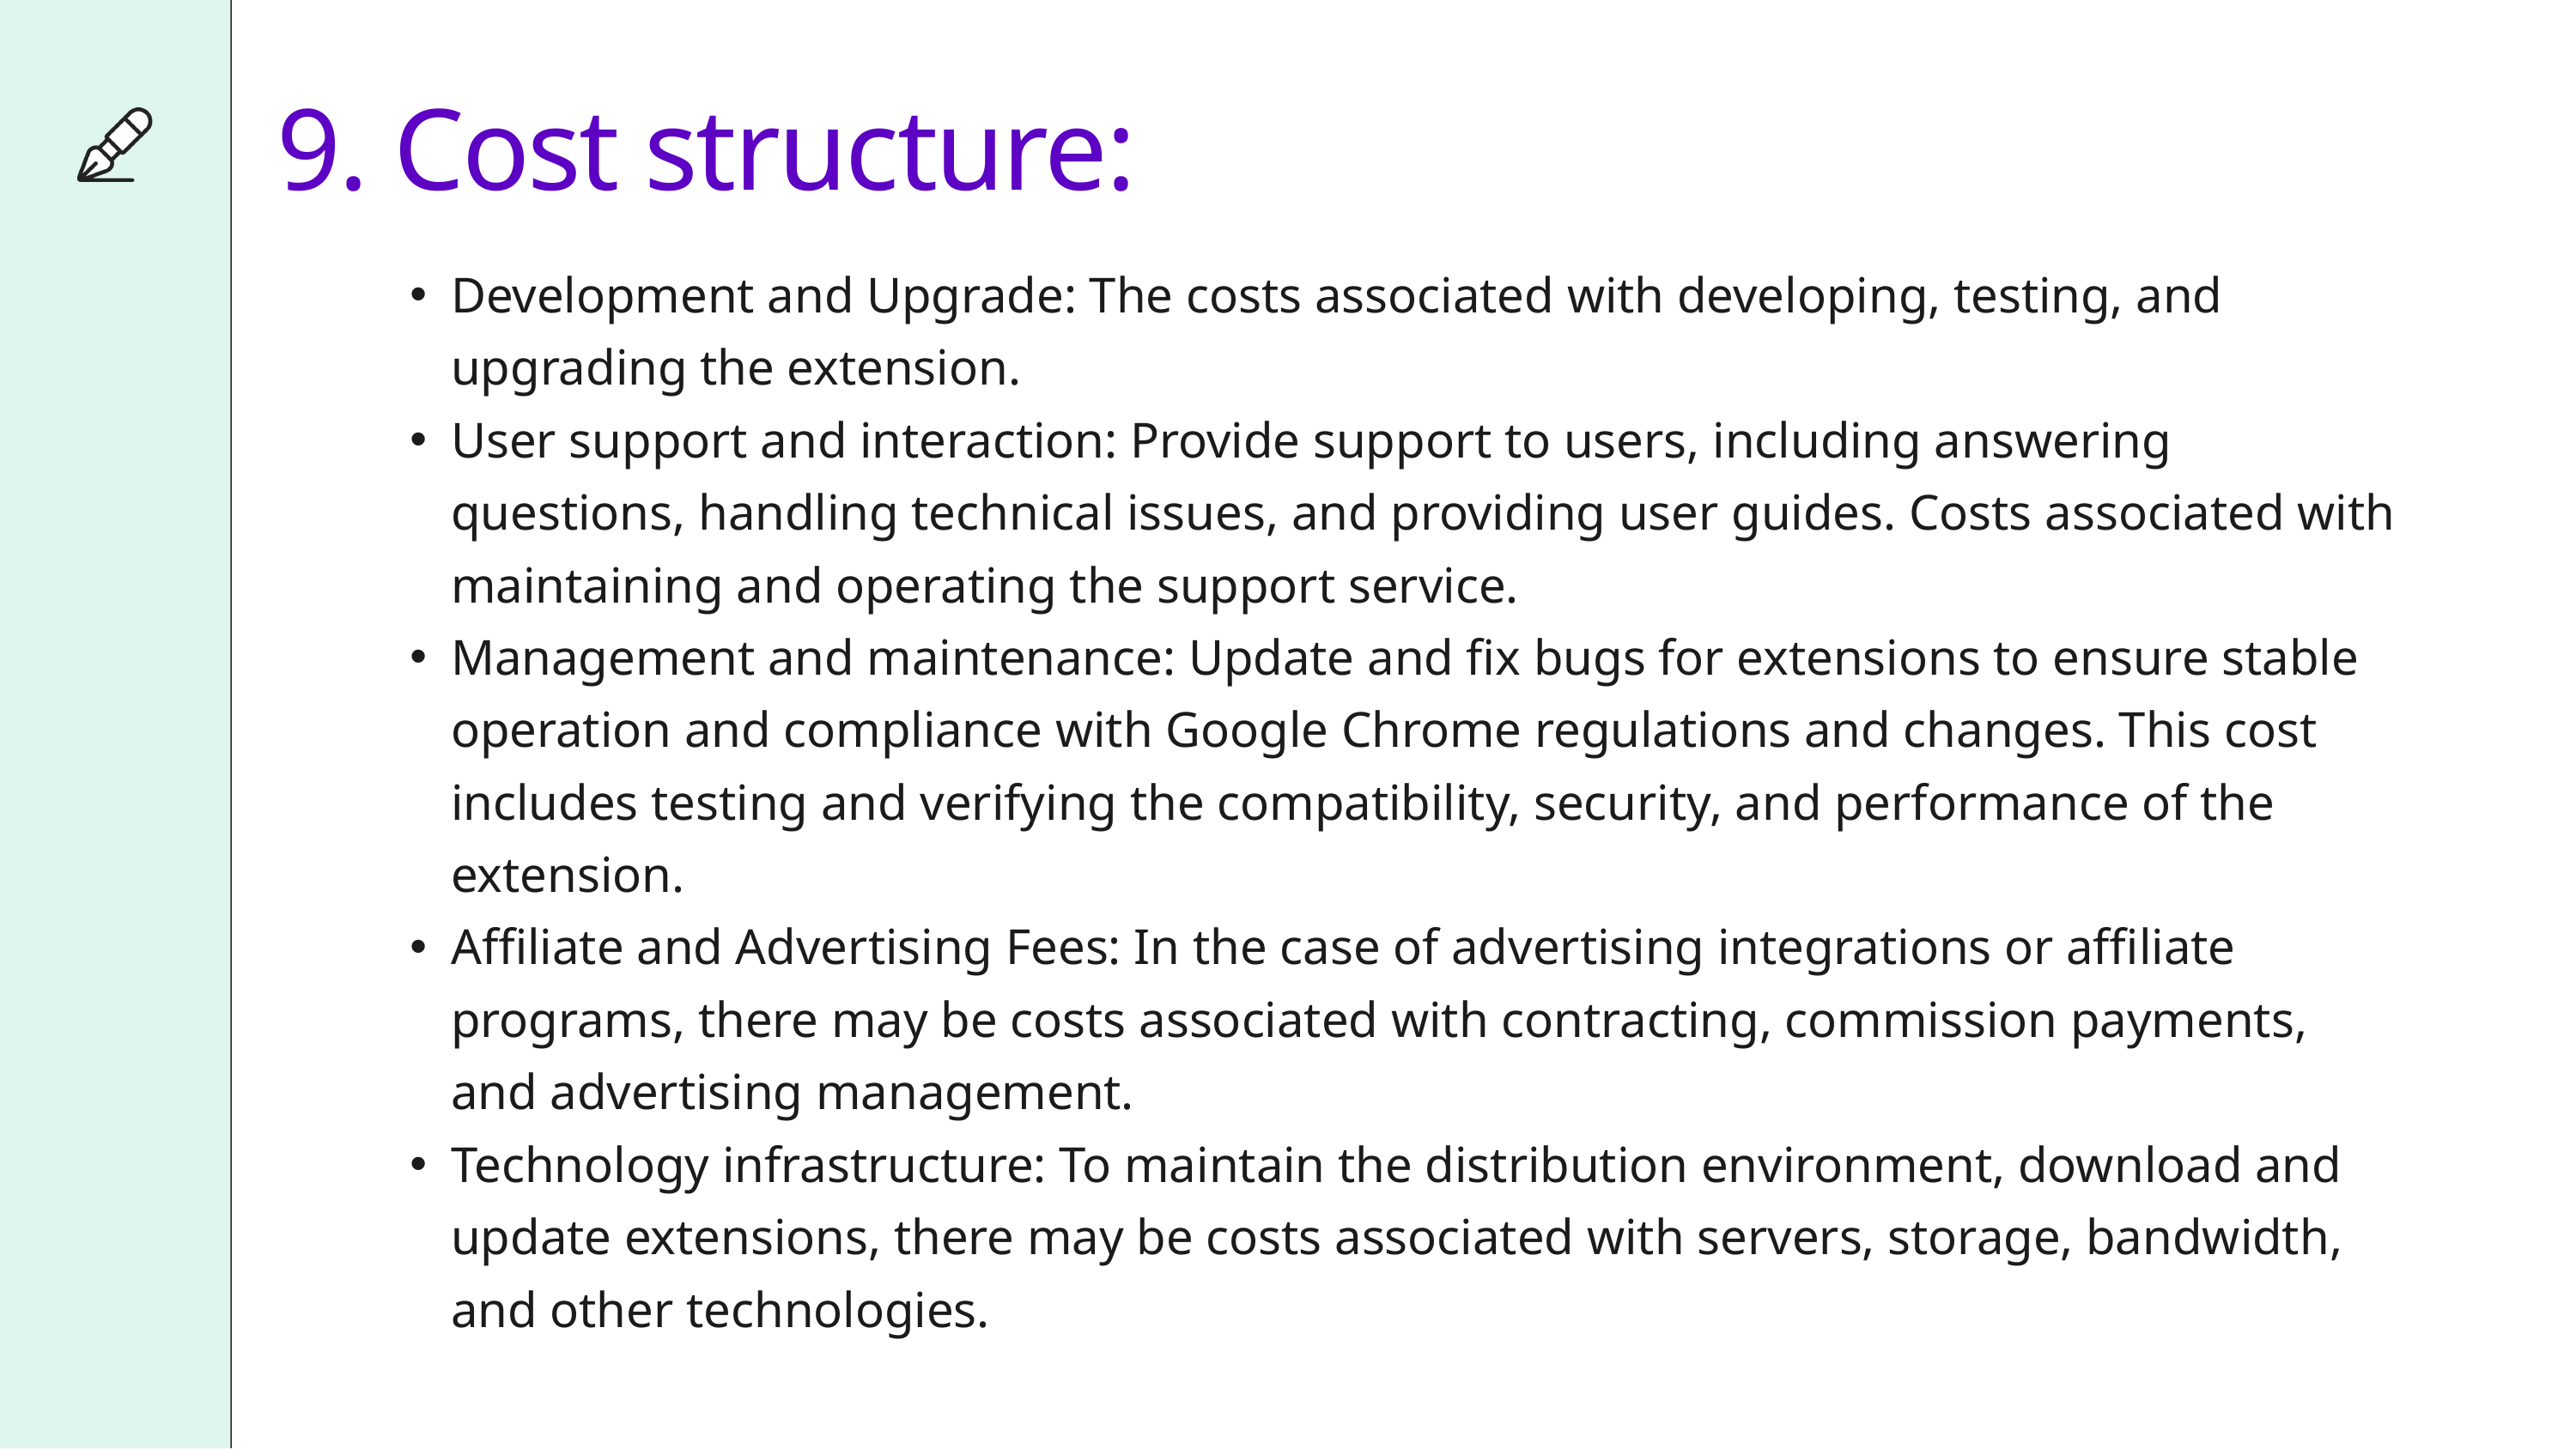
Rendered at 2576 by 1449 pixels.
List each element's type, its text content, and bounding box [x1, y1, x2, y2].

text_box [0, 0, 231, 1449]
text_box [76, 107, 154, 182]
text_box 9. Cost structure: [276, 77, 1759, 213]
text_box Development and Upgrade: The costs associated with developing, testing, and upgrading the extension. User support and interaction: Provide support to users, including answering questions, handling technical issues, and providing user guides. Costs associated with maintaining and operating the support service. Management and maintenance: Update and fix bugs for extensions to ensure stable operation and compliance with Google Chrome regulations and changes. This cost includes testing and verifying the compatibility, security, and performance of the extension. Affiliate and Advertising Fees: In the case of advertising integrations or affiliate programs, there may be costs associated with contracting, commission payments, and advertising management. Technology infrastructure: To maintain the distribution environment, download and update extensions, there may be costs associated with servers, storage, bandwidth, and other technologies. [368, 250, 2402, 1337]
